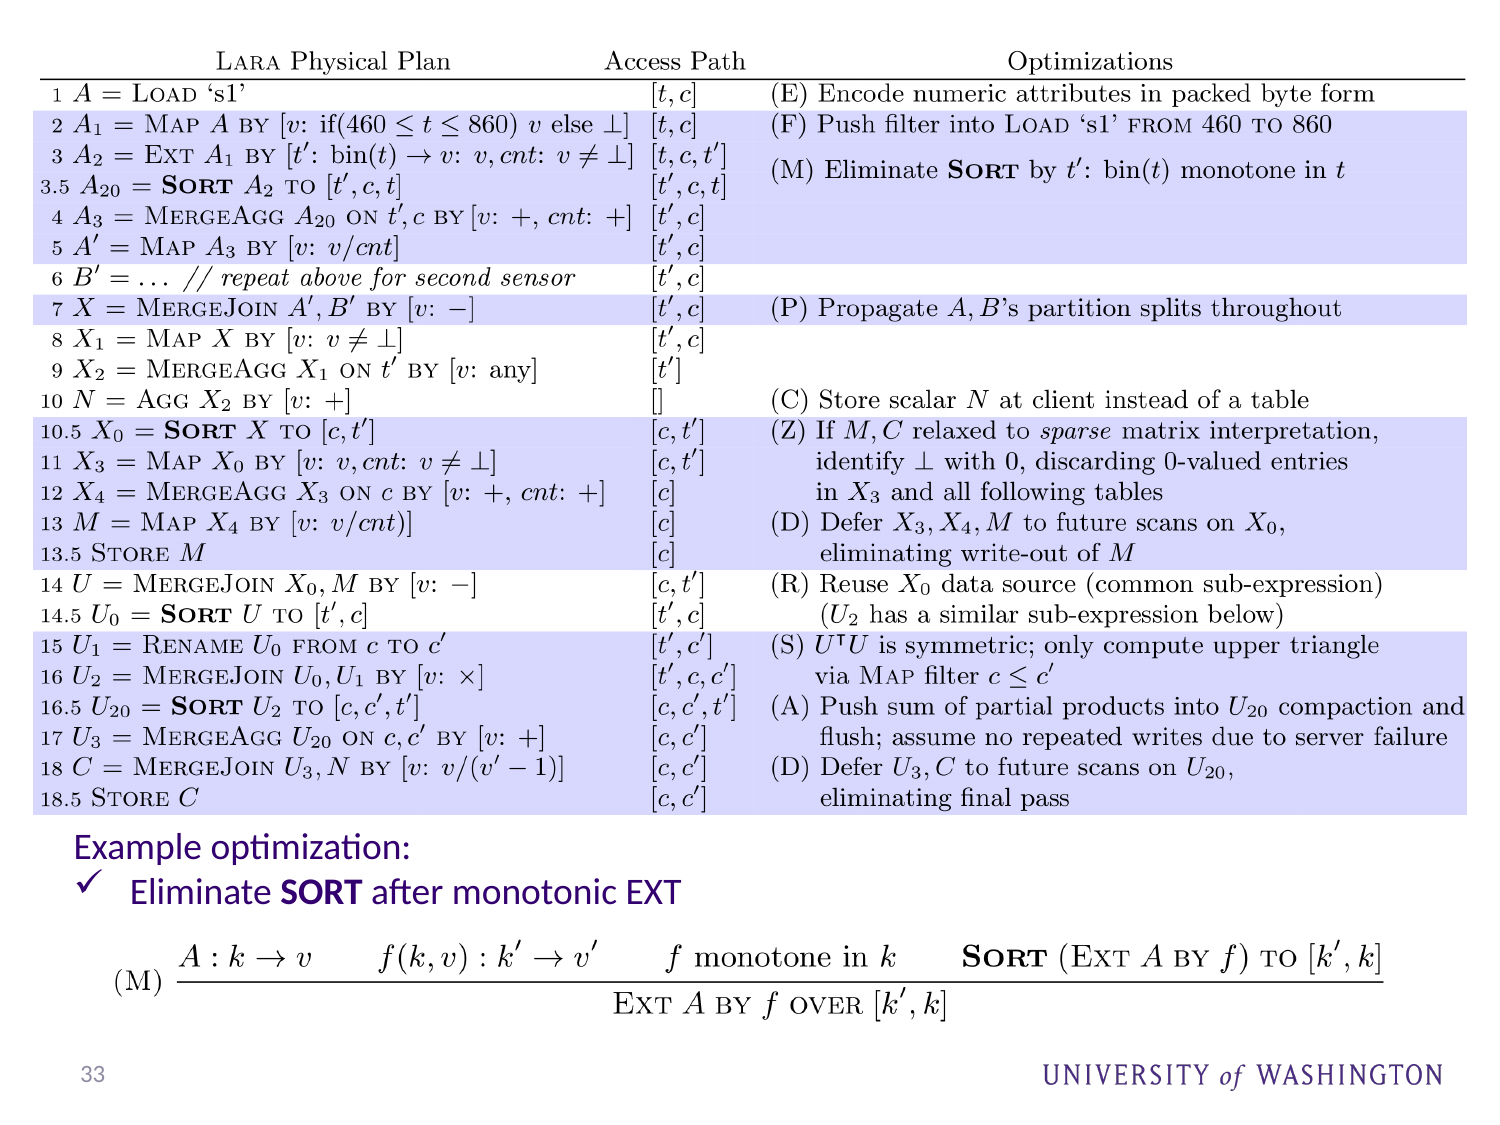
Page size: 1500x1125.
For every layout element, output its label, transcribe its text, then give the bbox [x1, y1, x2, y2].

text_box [32, 41, 1467, 815]
picture [1043, 1064, 1442, 1091]
text_box Example optimization: Eliminate Sort after monotonic Ext [58, 824, 697, 920]
slide_number 33 [64, 1042, 403, 1103]
picture [109, 928, 1390, 1029]
